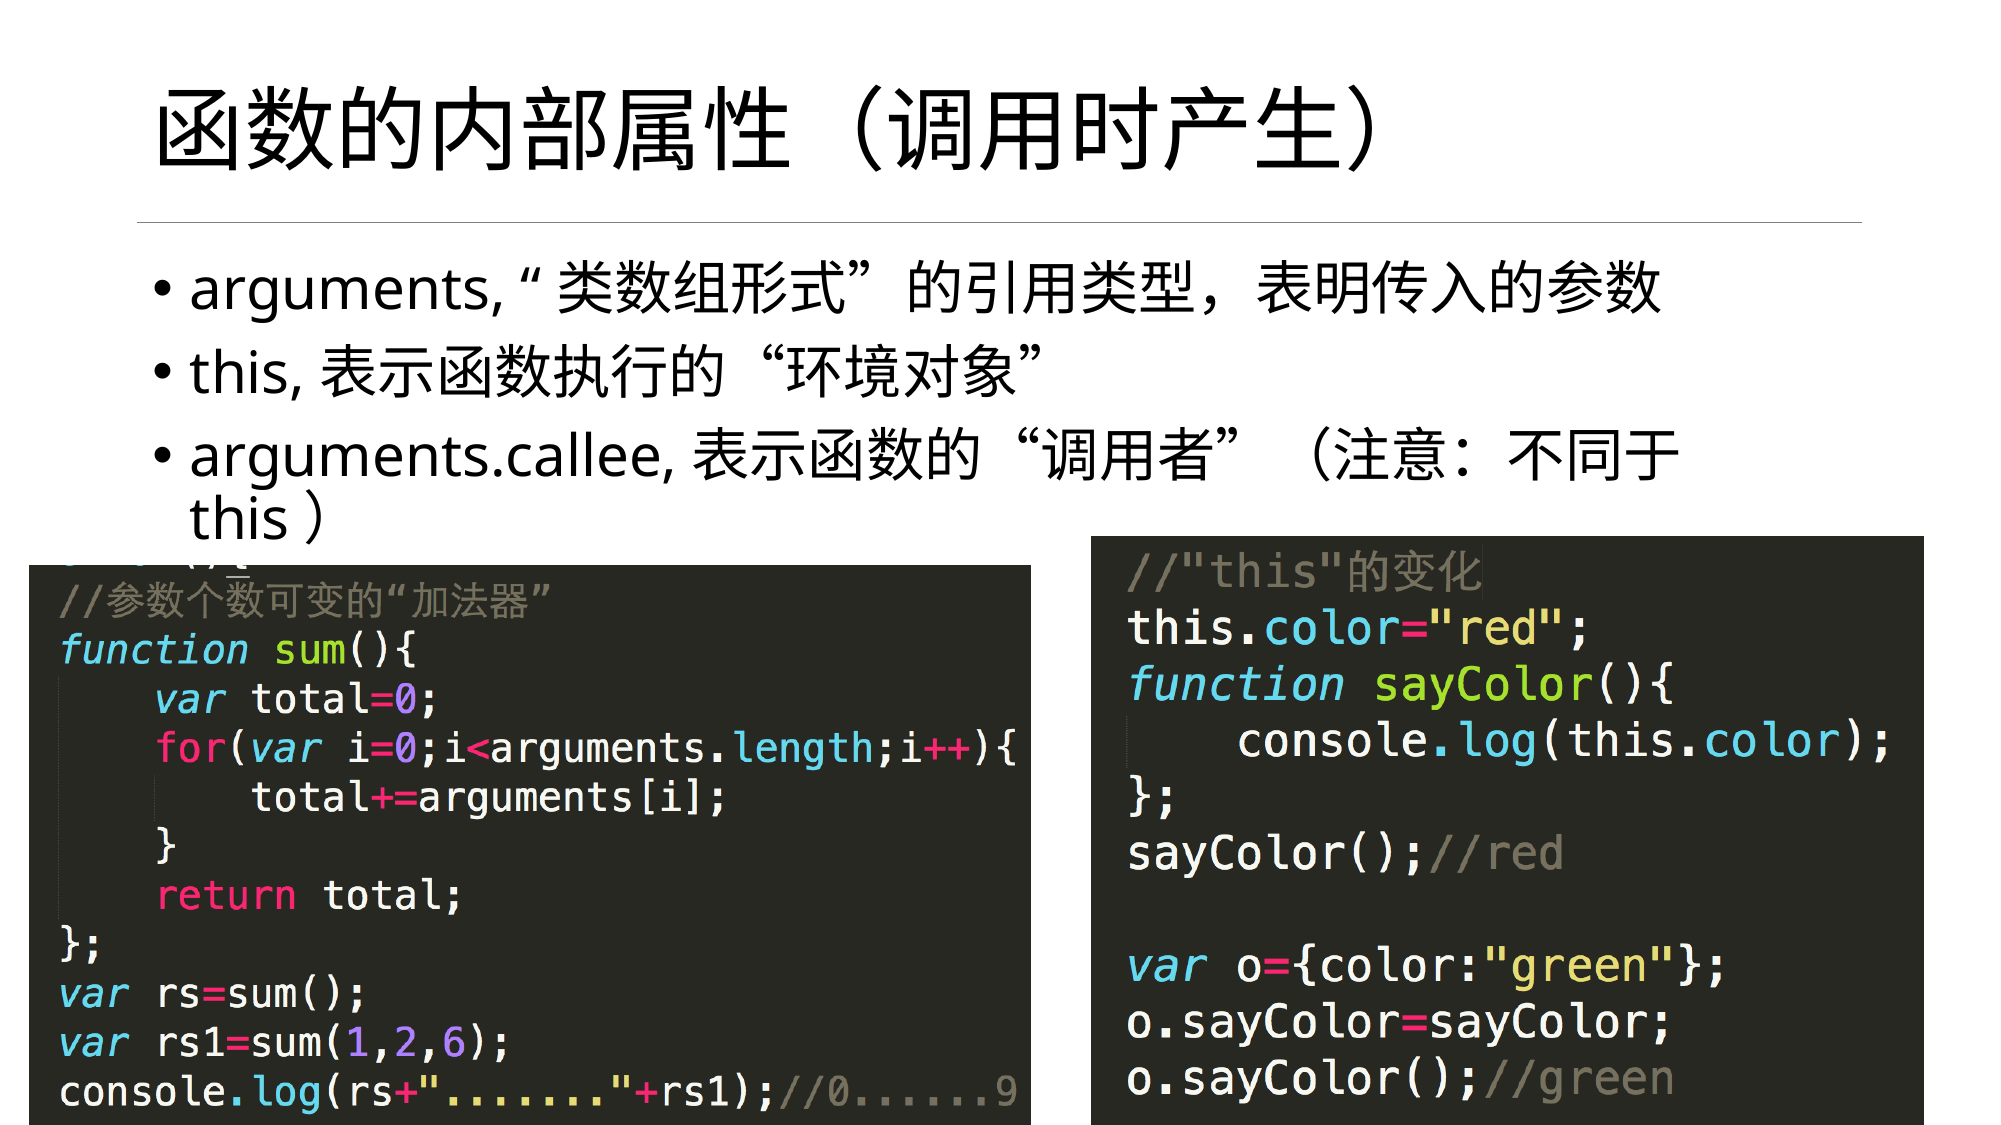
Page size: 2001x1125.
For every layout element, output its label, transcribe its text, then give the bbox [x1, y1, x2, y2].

title 函数的内部属性（调用时产生） [137, 44, 1863, 223]
picture [1091, 536, 1924, 1125]
list arguments, “类数组形式”的引用类型，表明传入的参数 this,表示函数执行的“环境对象” arguments.callee,表示函数的“调用者”（注意：不同于this） [137, 251, 1863, 1014]
picture [29, 565, 1031, 1125]
